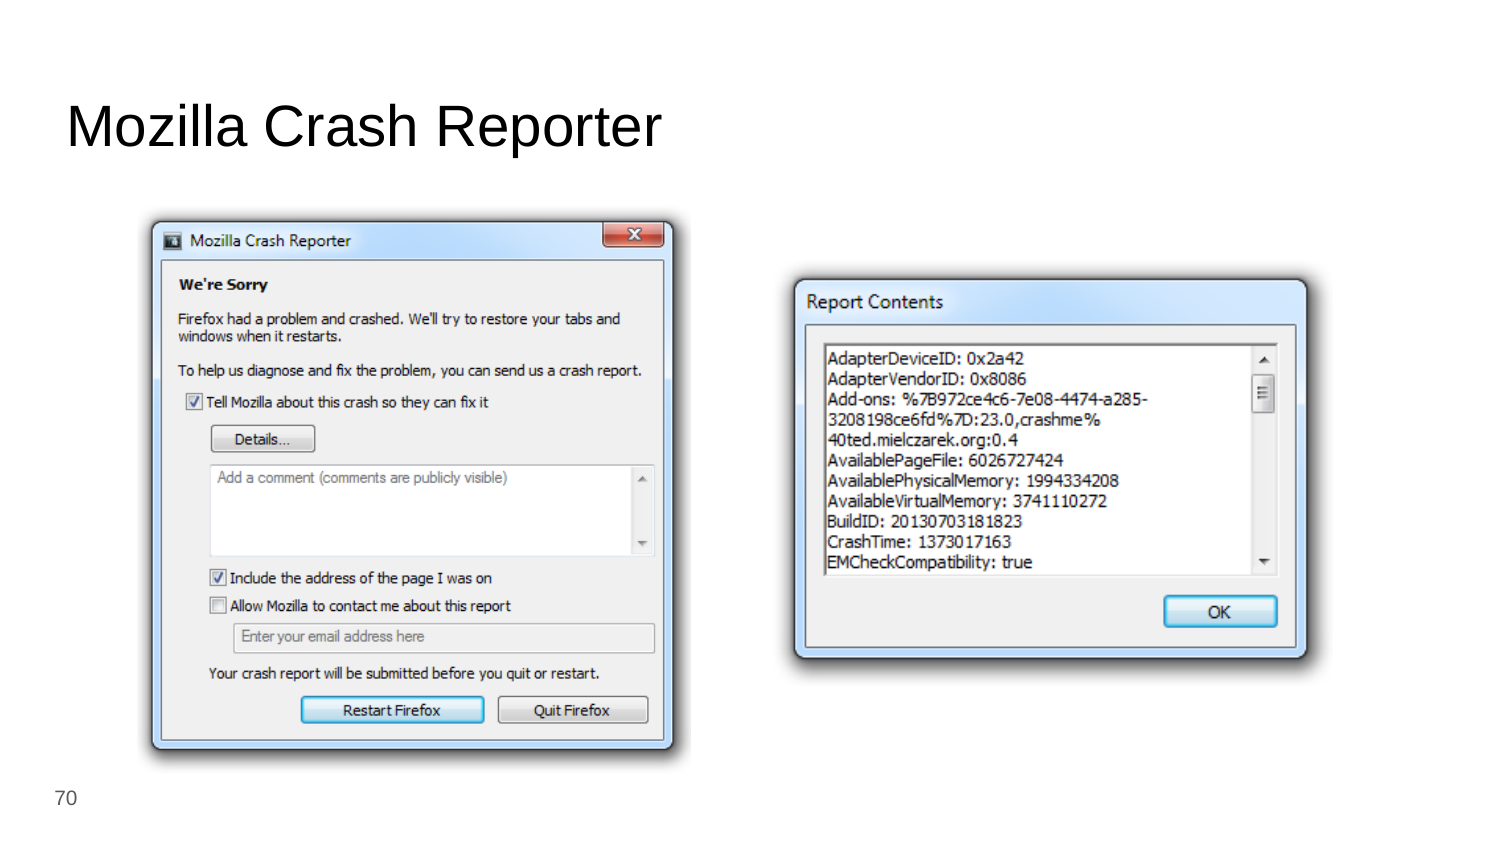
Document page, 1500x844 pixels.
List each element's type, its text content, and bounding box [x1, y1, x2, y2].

picture [137, 204, 692, 774]
picture [772, 260, 1333, 686]
title Mozilla Crash Reporter [51, 72, 1449, 167]
slide_number ‹#› [2, 764, 93, 830]
